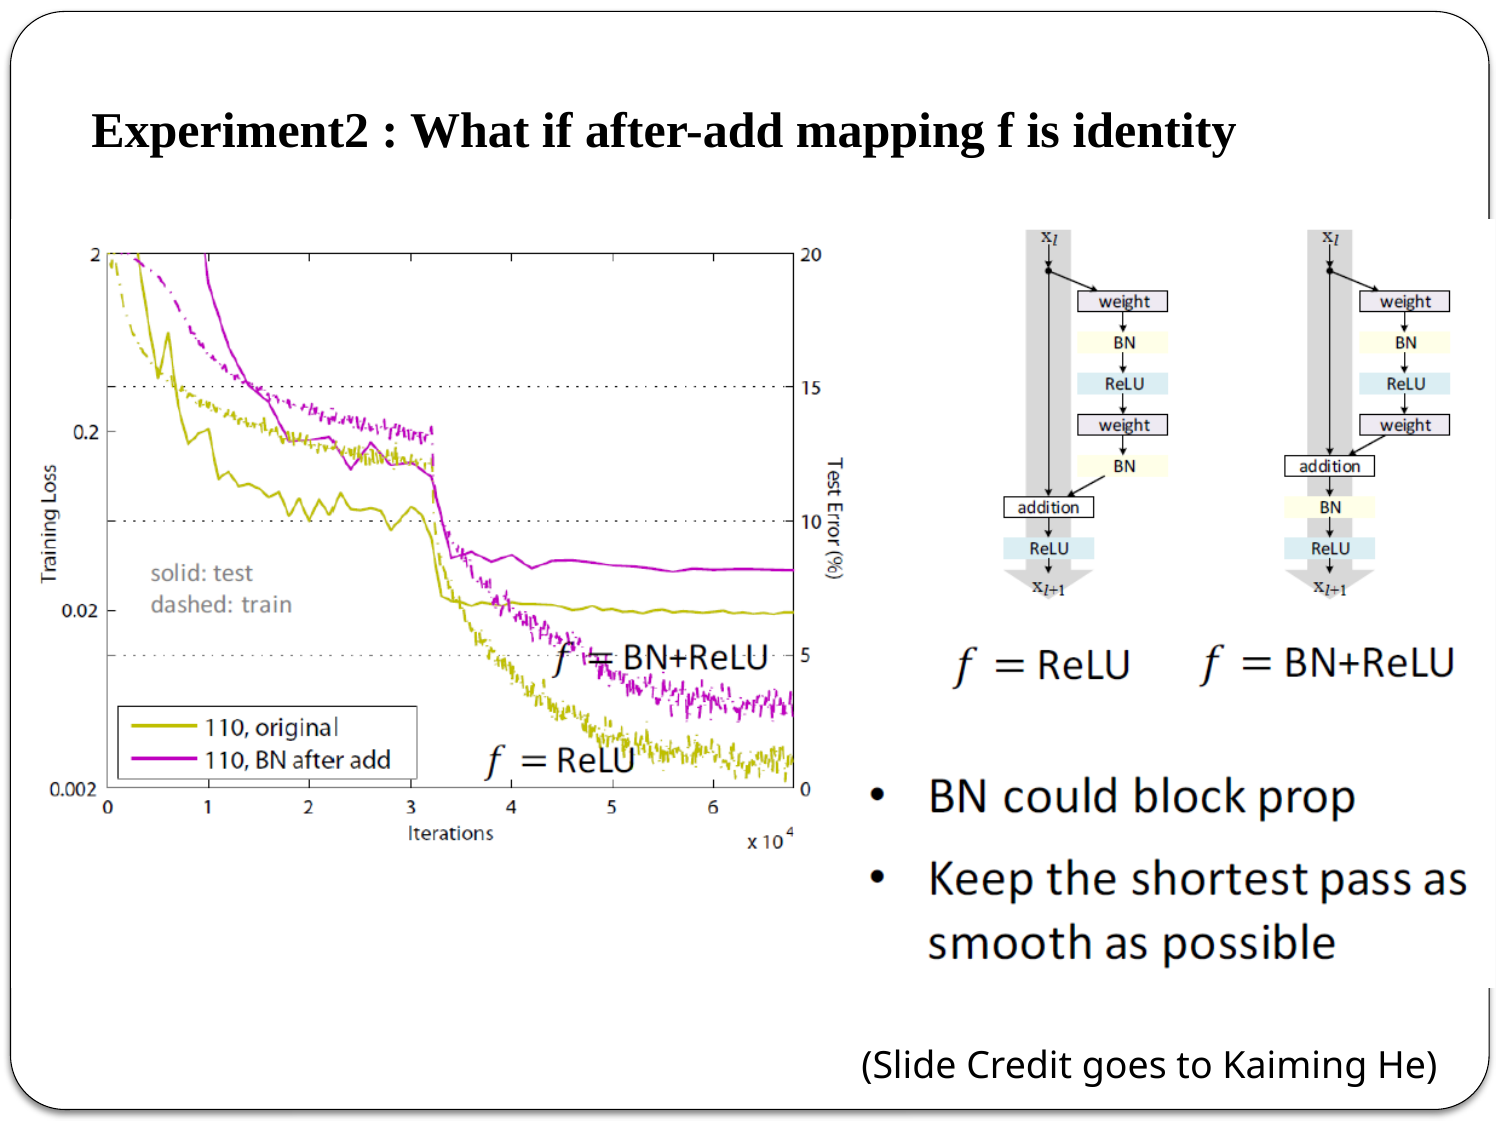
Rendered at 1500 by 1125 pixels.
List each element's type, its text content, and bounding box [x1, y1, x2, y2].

text_box Experiment2 : What if after-add mapping f is identity [76, 90, 1388, 165]
picture [11, 219, 1495, 988]
text_box (Slide Credit goes to Kaiming He) [846, 1033, 1453, 1094]
